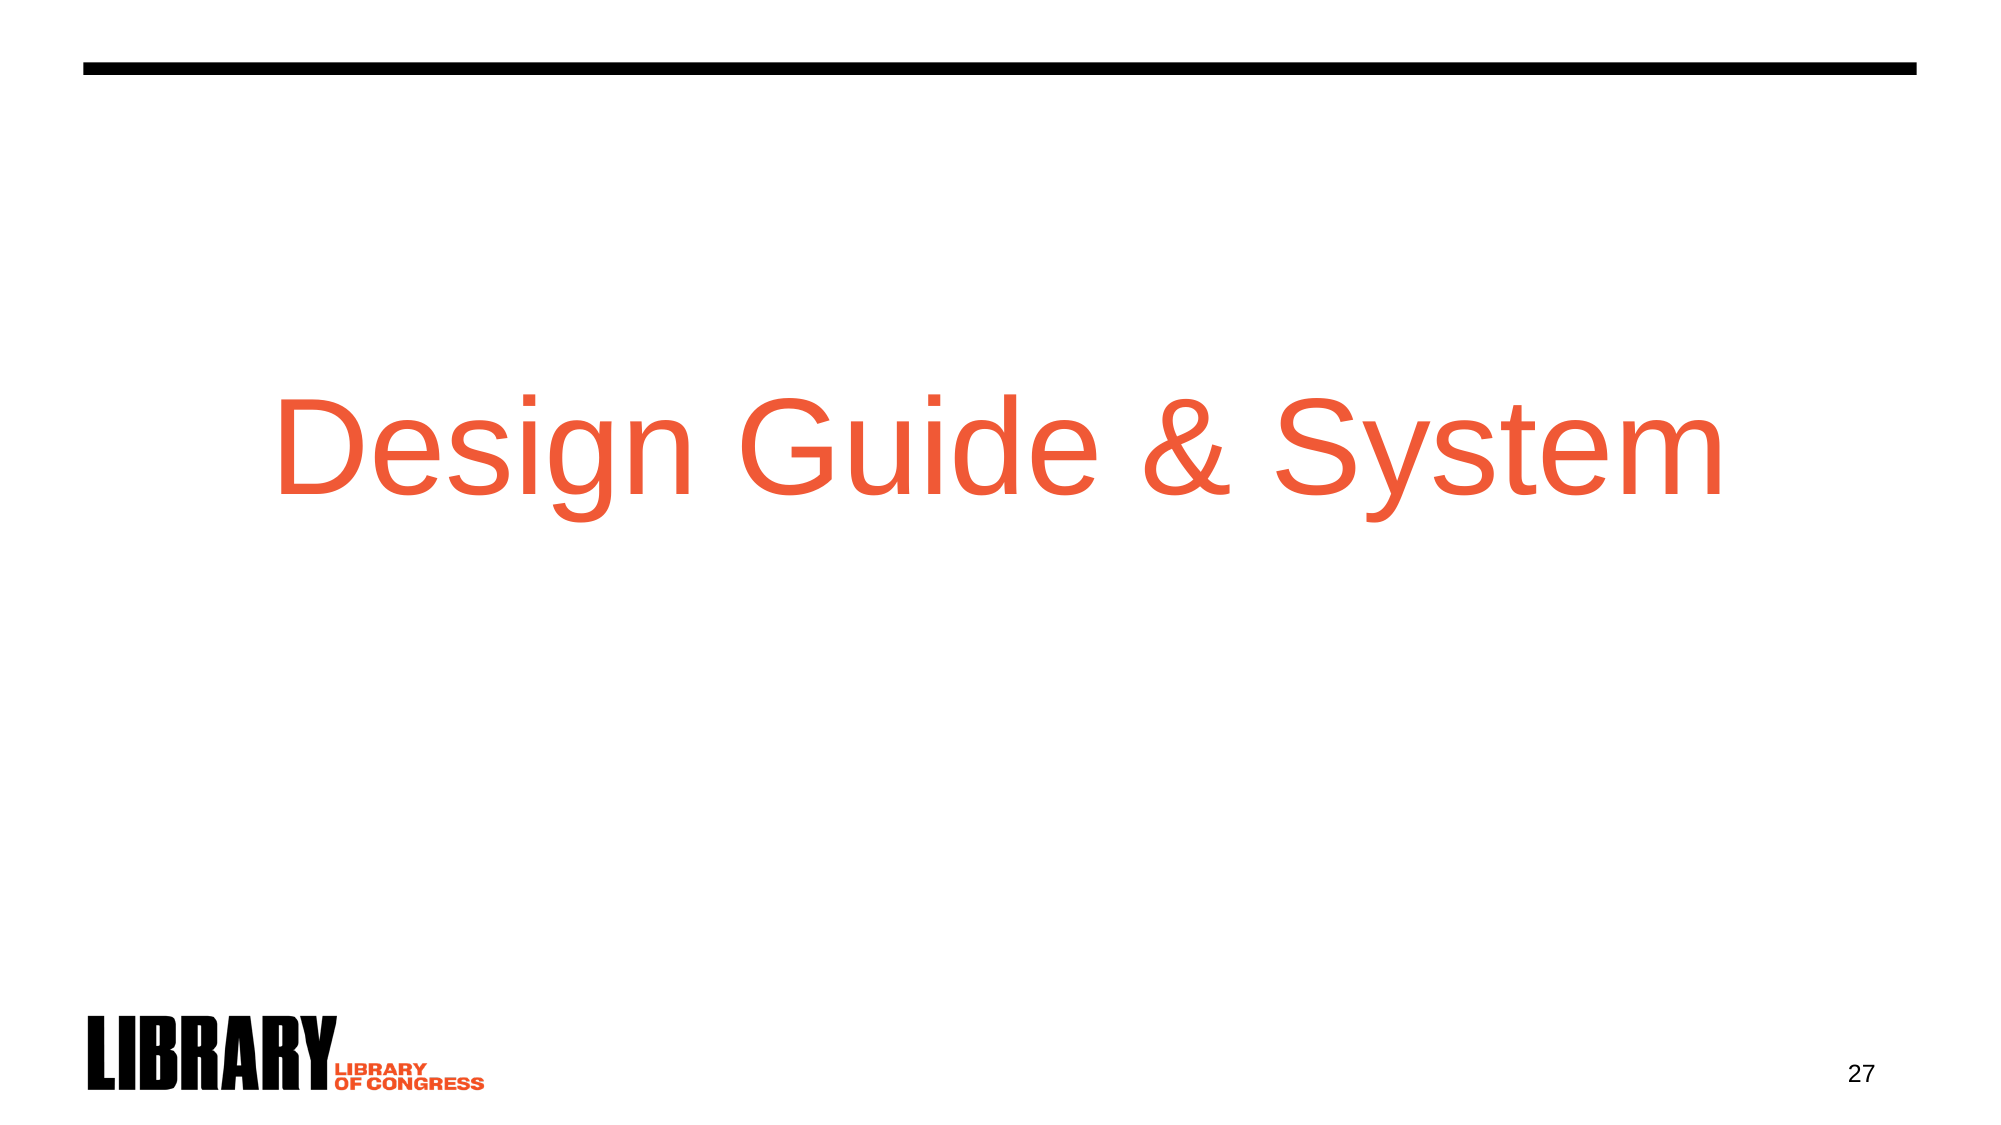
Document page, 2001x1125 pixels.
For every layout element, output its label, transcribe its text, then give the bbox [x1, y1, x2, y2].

slide_number 27 [1749, 1049, 1967, 1101]
title Design Guide & System [150, 349, 1850, 591]
picture [83, 1012, 488, 1093]
